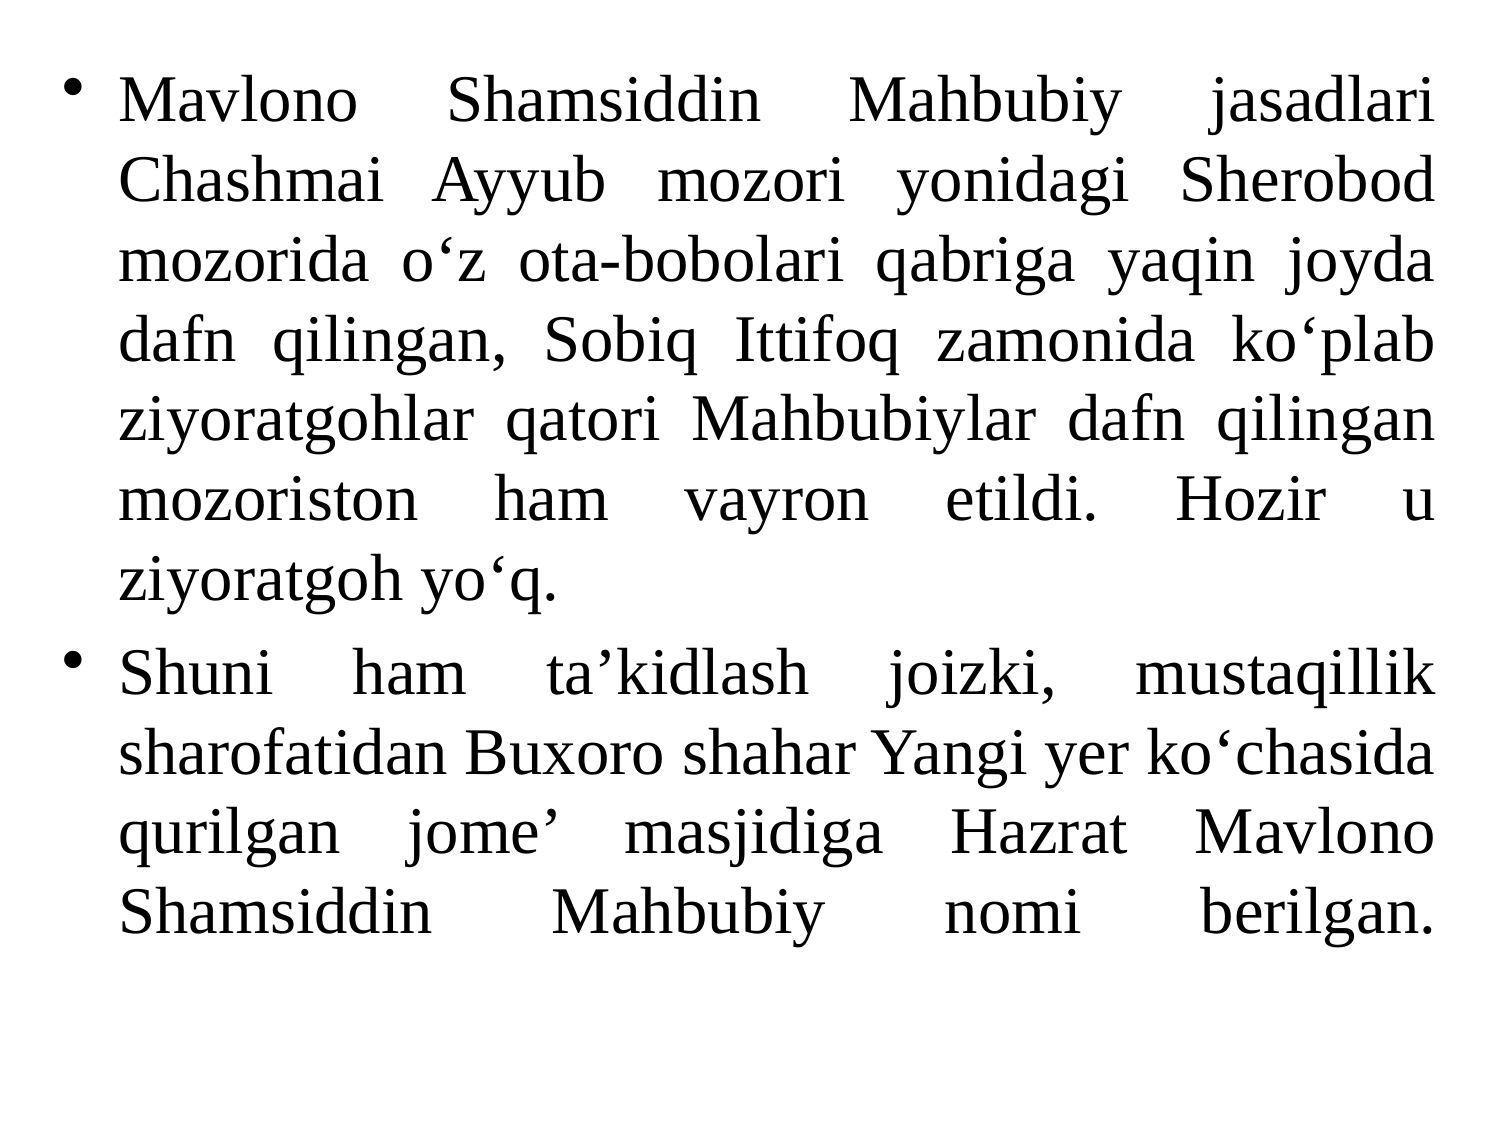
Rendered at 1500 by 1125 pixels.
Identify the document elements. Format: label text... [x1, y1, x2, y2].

list Mavlono Shamsiddin Mahbubiy jasadlari Chashmai Ayyub mozori yonidagi Sherobod mozorida o‘z ota-bobolari qabriga yaqin joyda dafn qilingan, Sobiq Ittifoq zamonida ko‘plab ziyoratgohlar qatori Mahbubiylar dafn qilingan mozoriston ham vayron etildi. Hozir u ziyoratgoh yo‘q. Shuni ham ta’kidlash joizki, mustaqillik sharofatidan Buxoro shahar Yangi yer ko‘chasida qurilgan jome’ masjidiga Hazrat Mavlono Shamsiddin Mahbubiy nomi berilgan. [46, 46, 1454, 1090]
